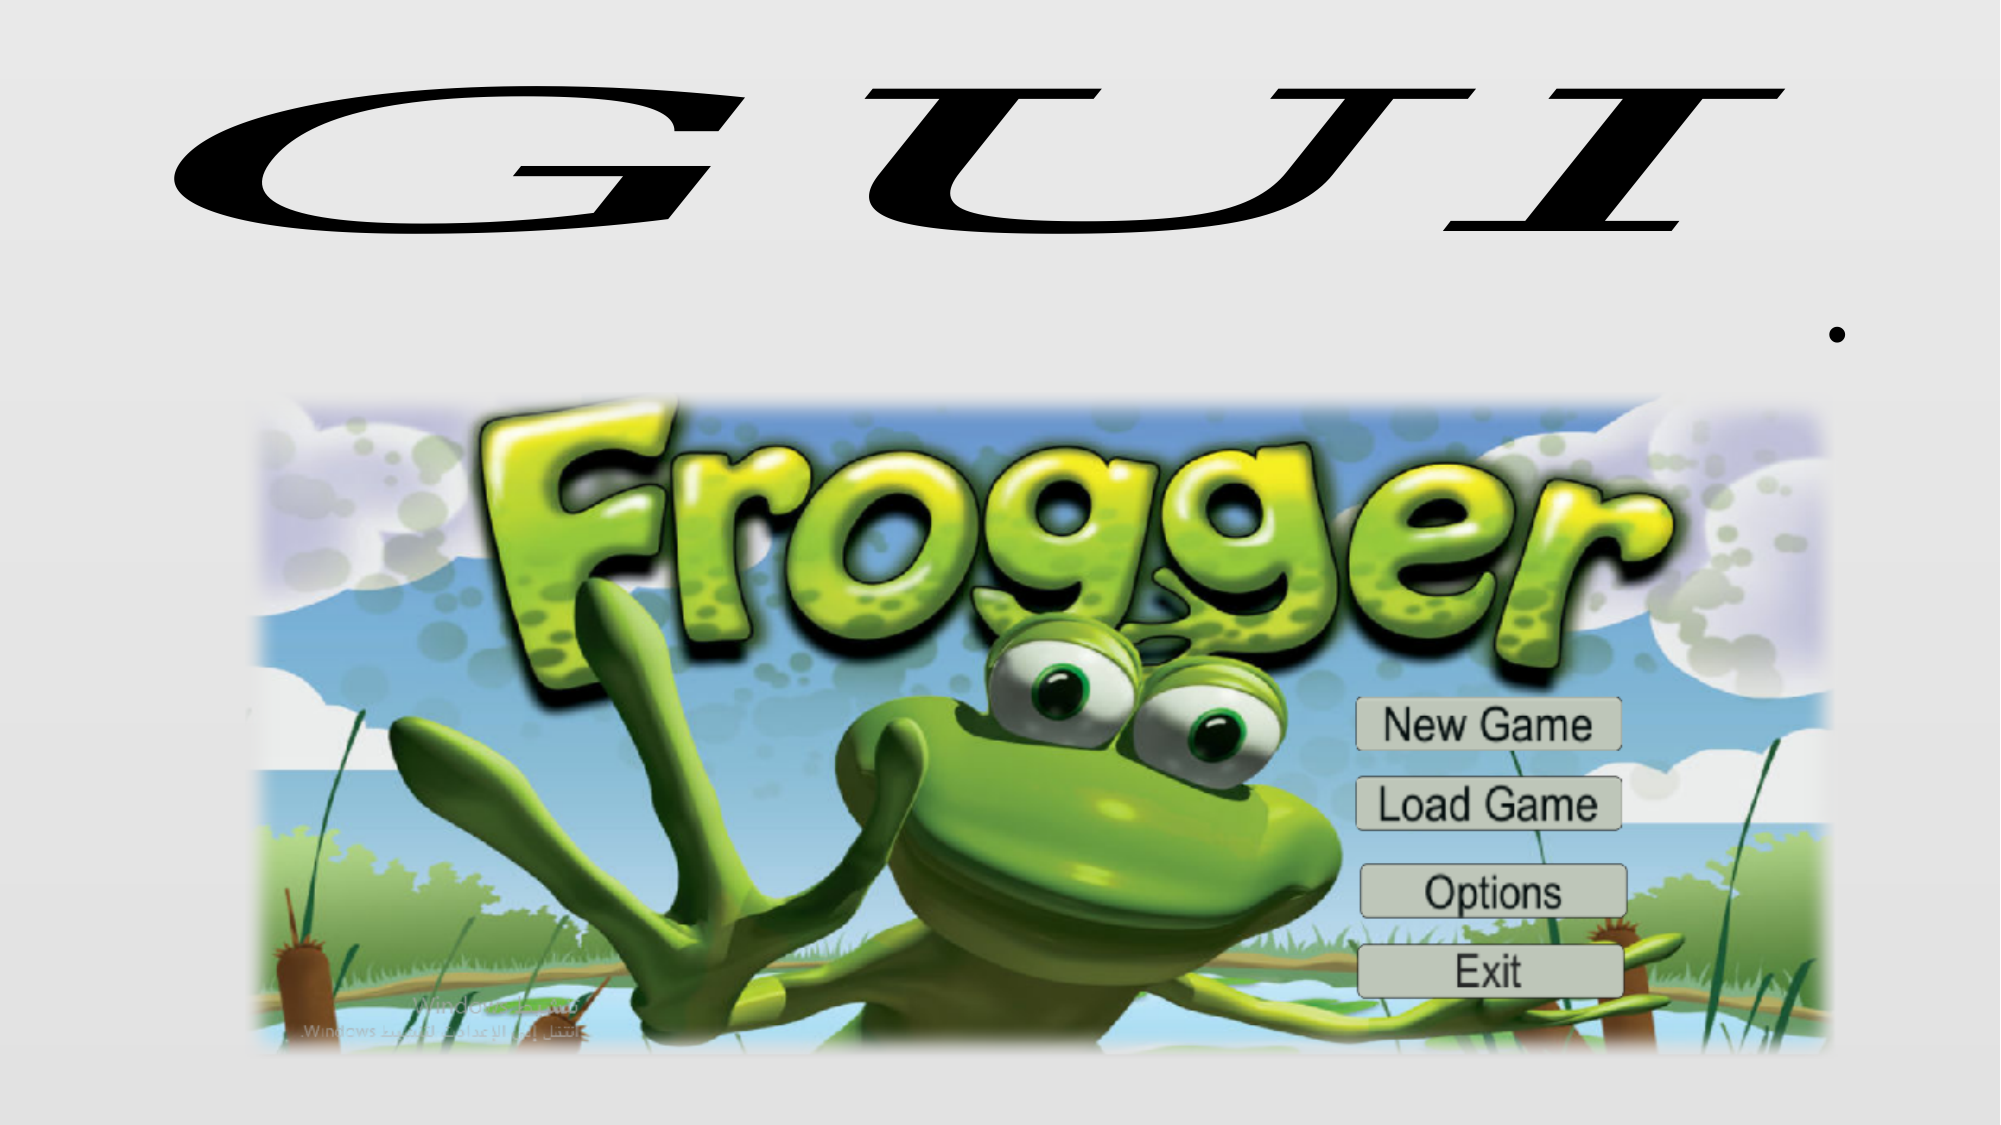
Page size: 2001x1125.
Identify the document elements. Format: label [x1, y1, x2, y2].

picture [245, 392, 1838, 1059]
